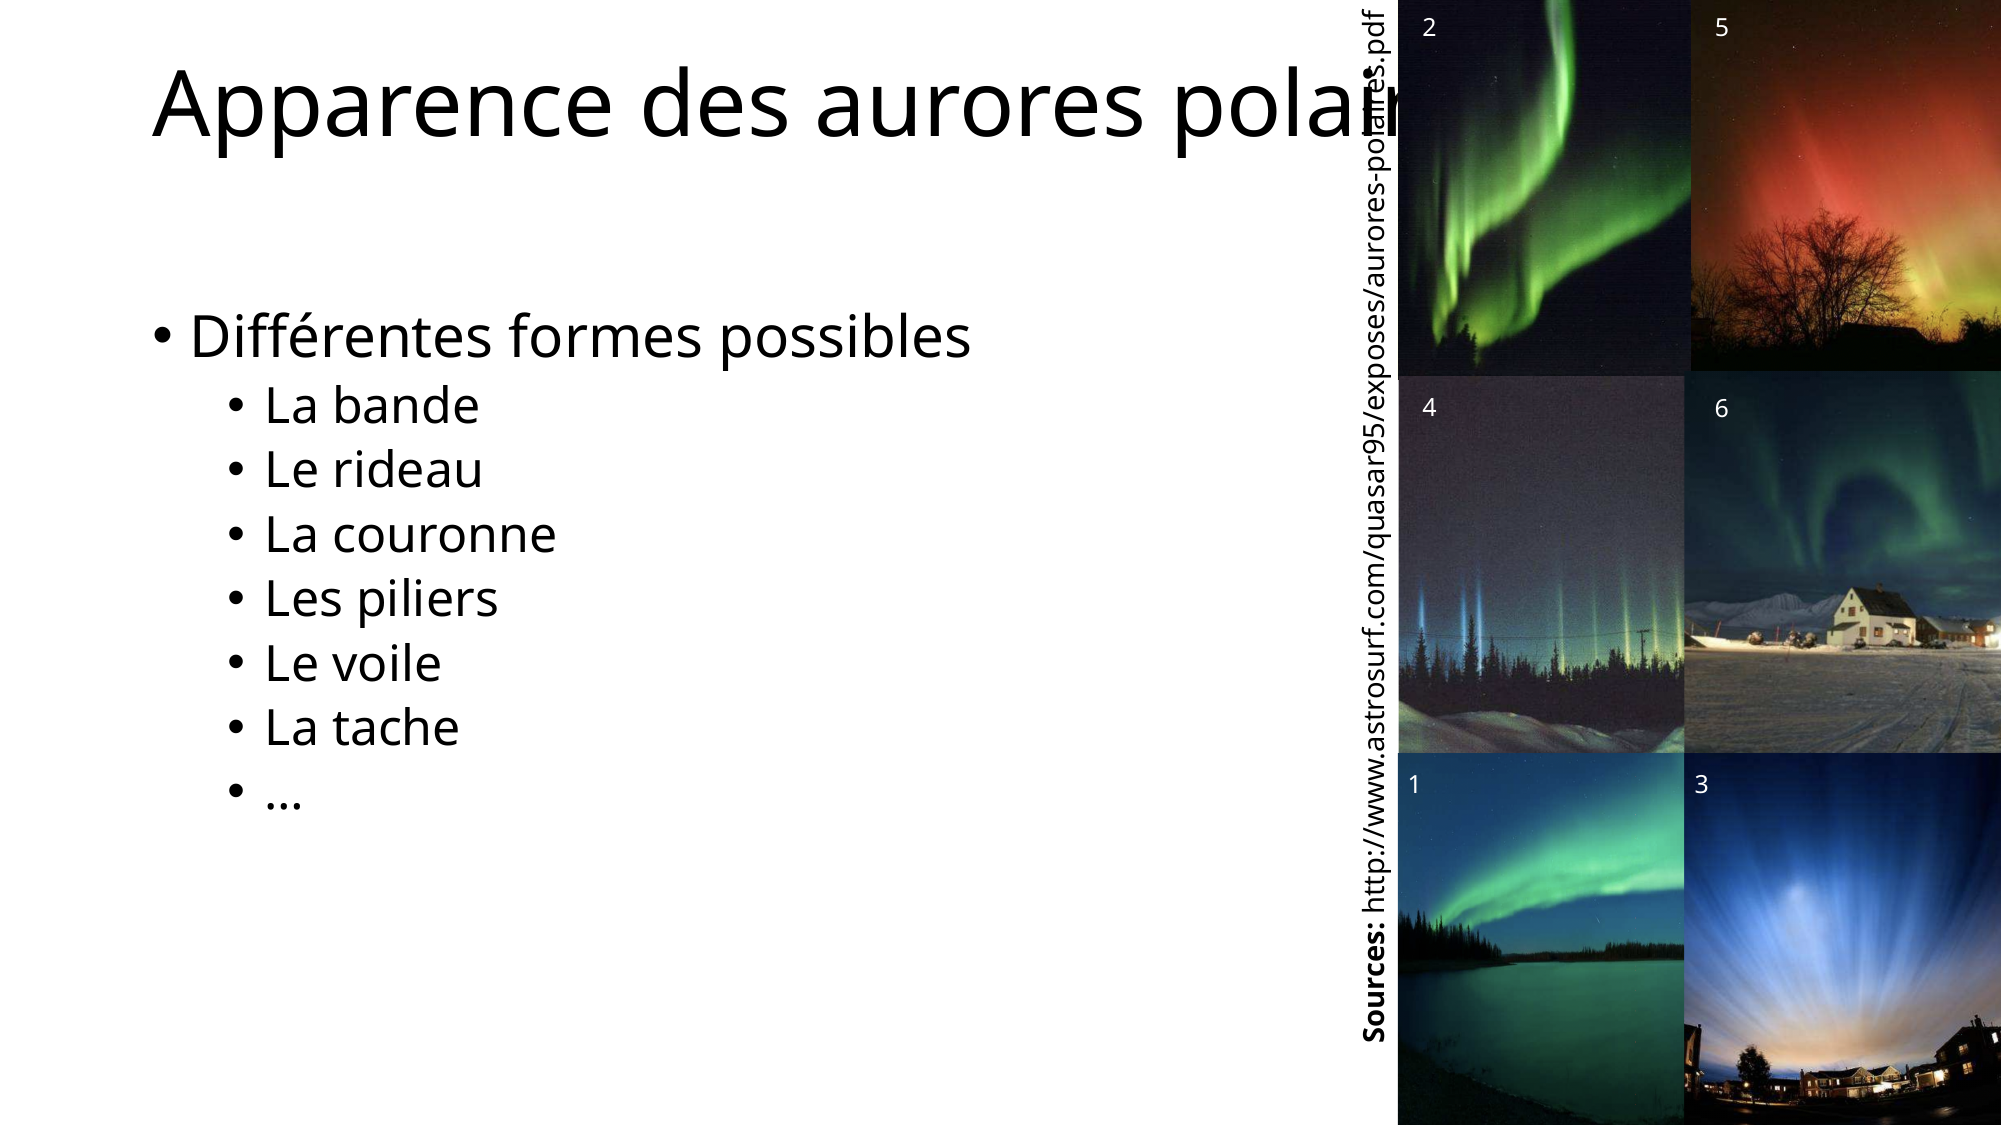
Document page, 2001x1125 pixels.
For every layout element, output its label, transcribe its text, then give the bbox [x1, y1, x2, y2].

text_box 1 [1392, 761, 1397, 806]
picture [1397, 0, 2001, 1125]
title Apparence des aurores polaires [137, 0, 1347, 216]
text_box Sources: http://www.astrosurf.com/quasar95/exposes/aurores-polaires.pdf [1347, 0, 1398, 1058]
list Différentes formes possibles La bande Le rideau La couronne Les piliers Le voile La tache … [137, 299, 1347, 1014]
